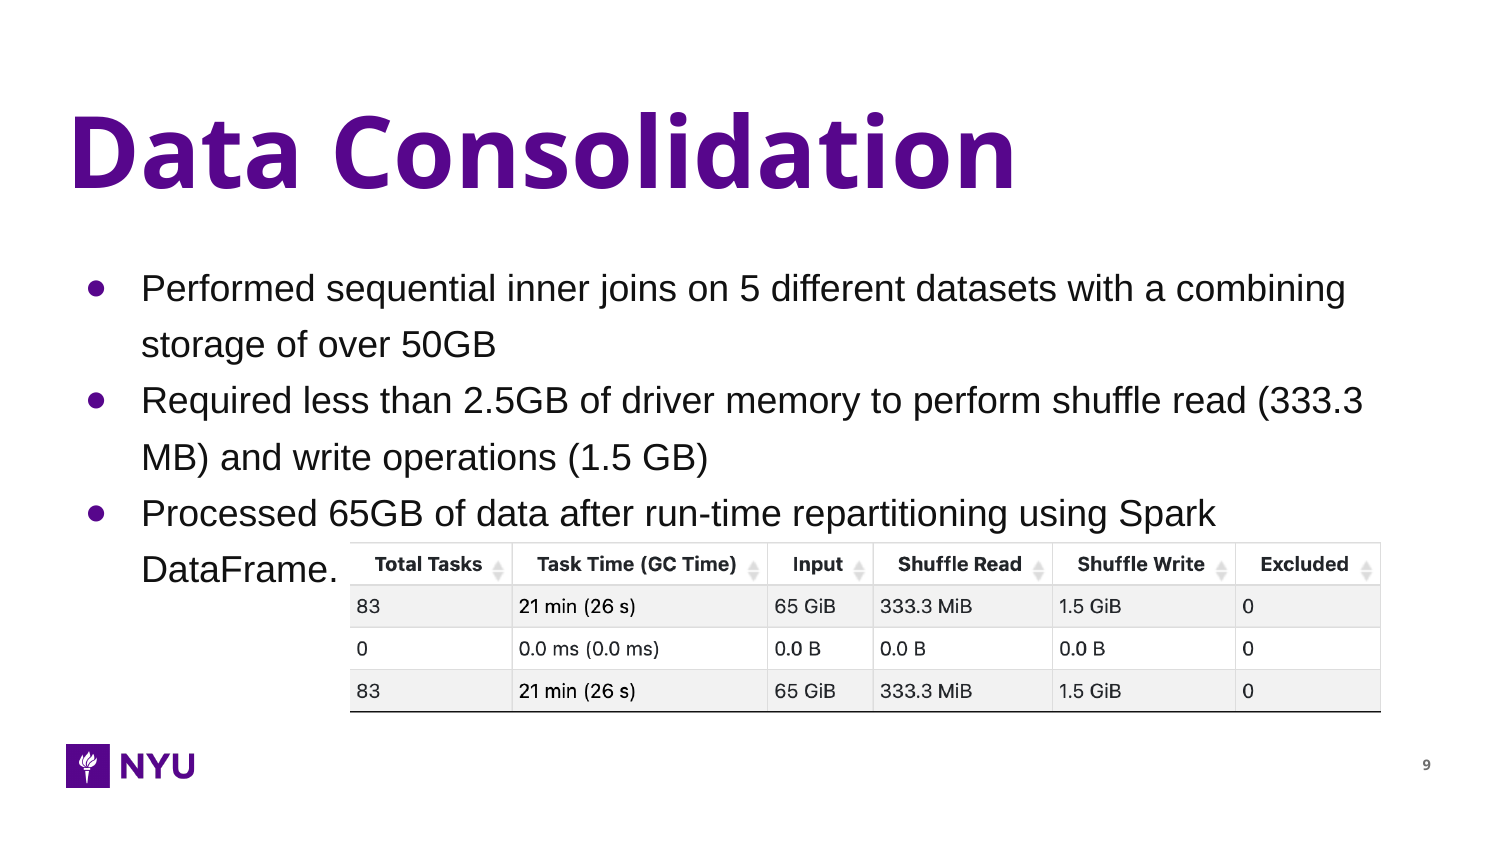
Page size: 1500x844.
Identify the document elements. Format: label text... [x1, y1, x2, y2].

list Performed sequential inner joins on 5 different datasets with a combining storage of over 50GB Required less than 2.5GB of driver memory to perform shuffle read (333.3 MB) and write operations (1.5 GB) Processed 65GB of data after run-time repartitioning using Spark DataFrame. [51, 237, 1434, 724]
title Data Consolidation [51, 96, 1186, 205]
picture [350, 540, 1383, 713]
picture [66, 744, 195, 788]
